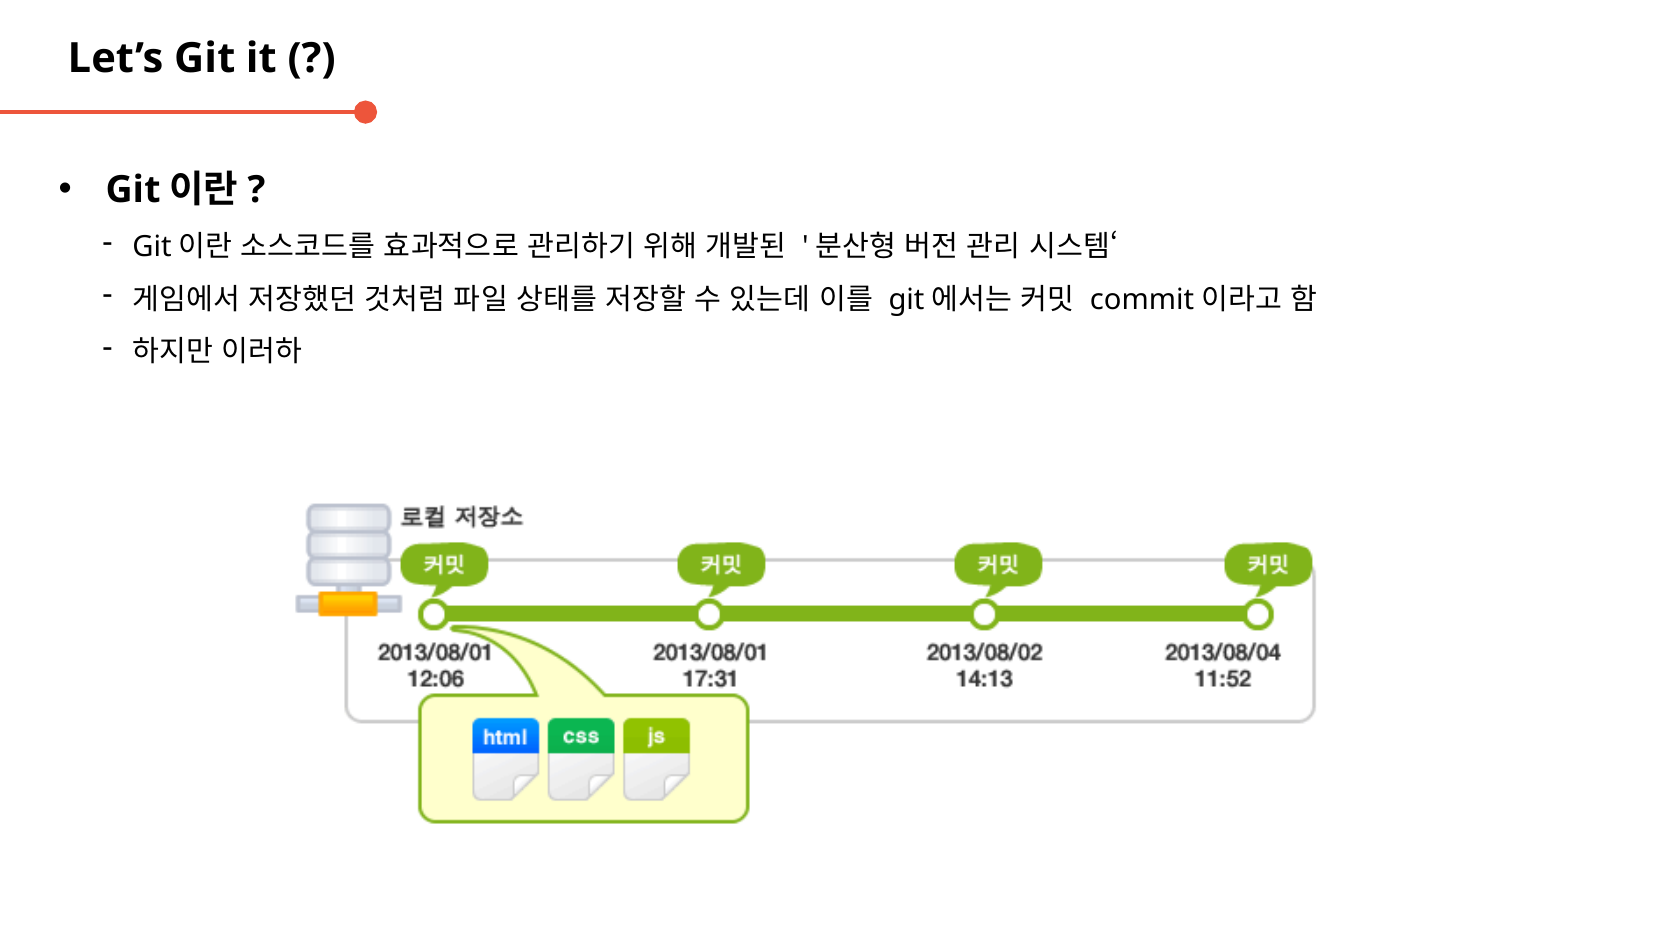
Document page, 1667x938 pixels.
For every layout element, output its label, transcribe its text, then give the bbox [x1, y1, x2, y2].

picture [273, 483, 1353, 845]
text_box Let’s Git it (?) [52, 23, 964, 88]
text_box Git이란? Git이란 소스코드를 효과적으로 관리하기 위해 개발된 '분산형 버전 관리 시스템‘ 게임에서 저장했던 것처럼 파일 상태를 저장할 수 있는데 이를 git에서는 커밋 commit이라고 함 하지만 이러하 [43, 135, 1616, 375]
